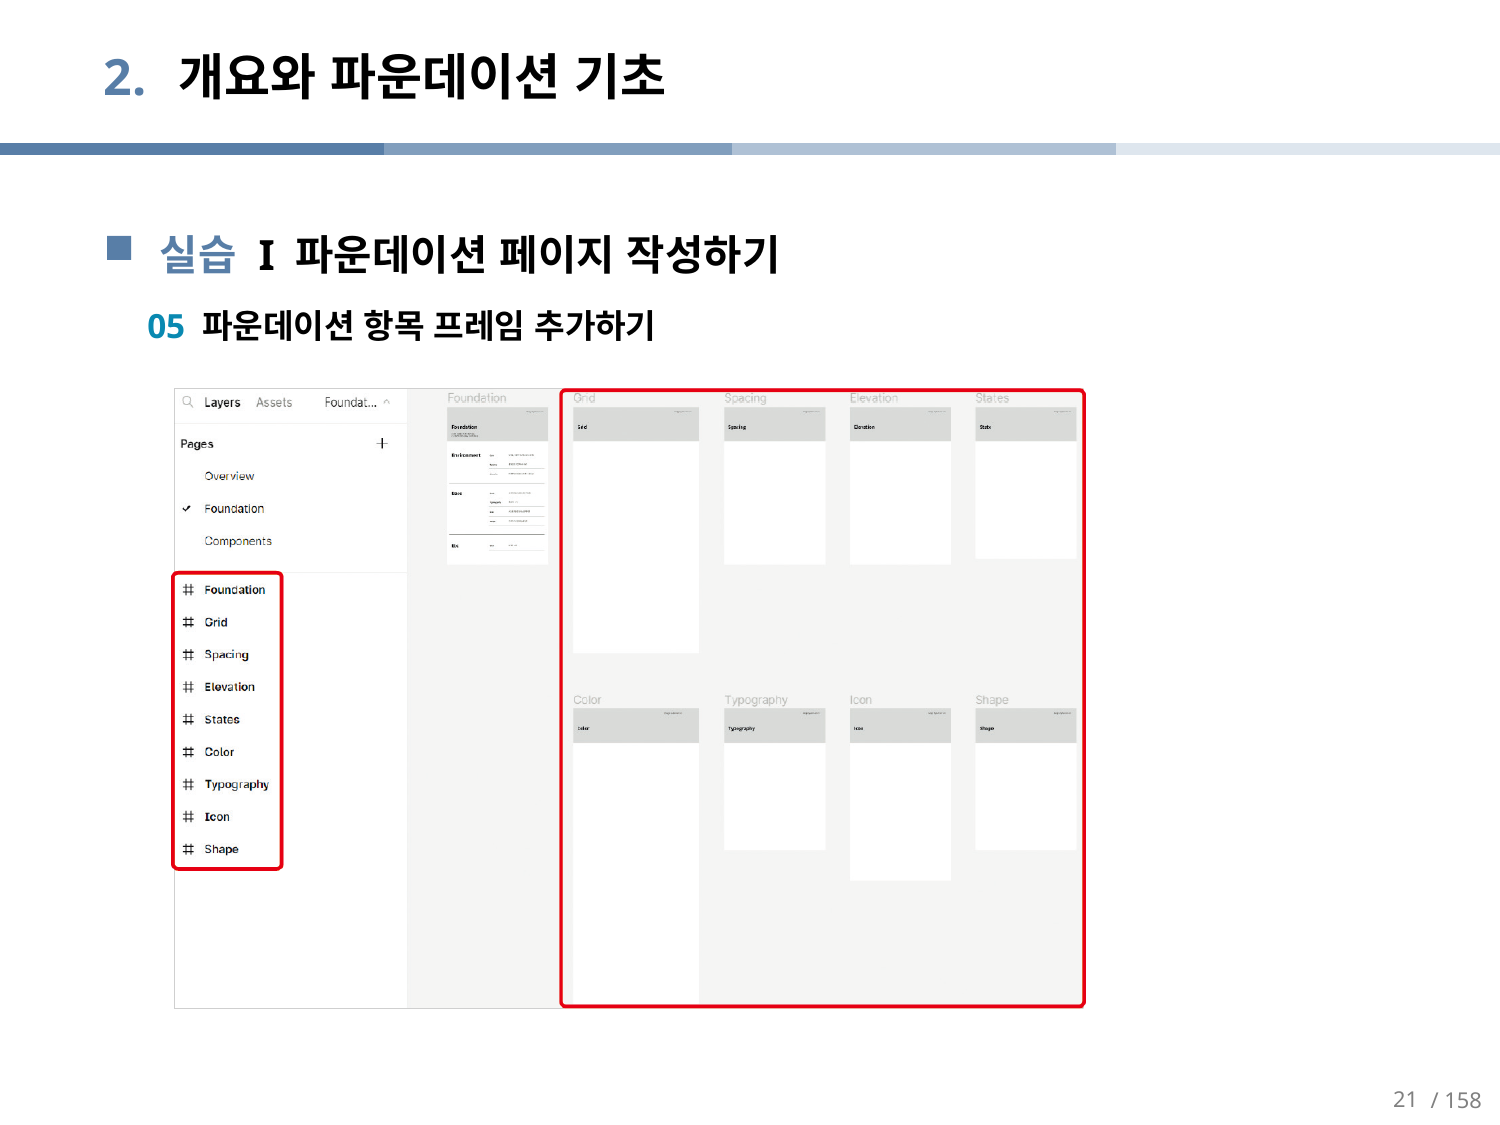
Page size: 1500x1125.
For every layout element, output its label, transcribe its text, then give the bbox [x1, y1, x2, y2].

list 실습 I 파운데이션 페이지 작성하기 05 파운데이션 항목 프레임 추가하기 [88, 196, 1436, 1083]
title 개요와 파운데이션 기초 [88, 30, 1211, 121]
picture [159, 373, 1099, 1036]
